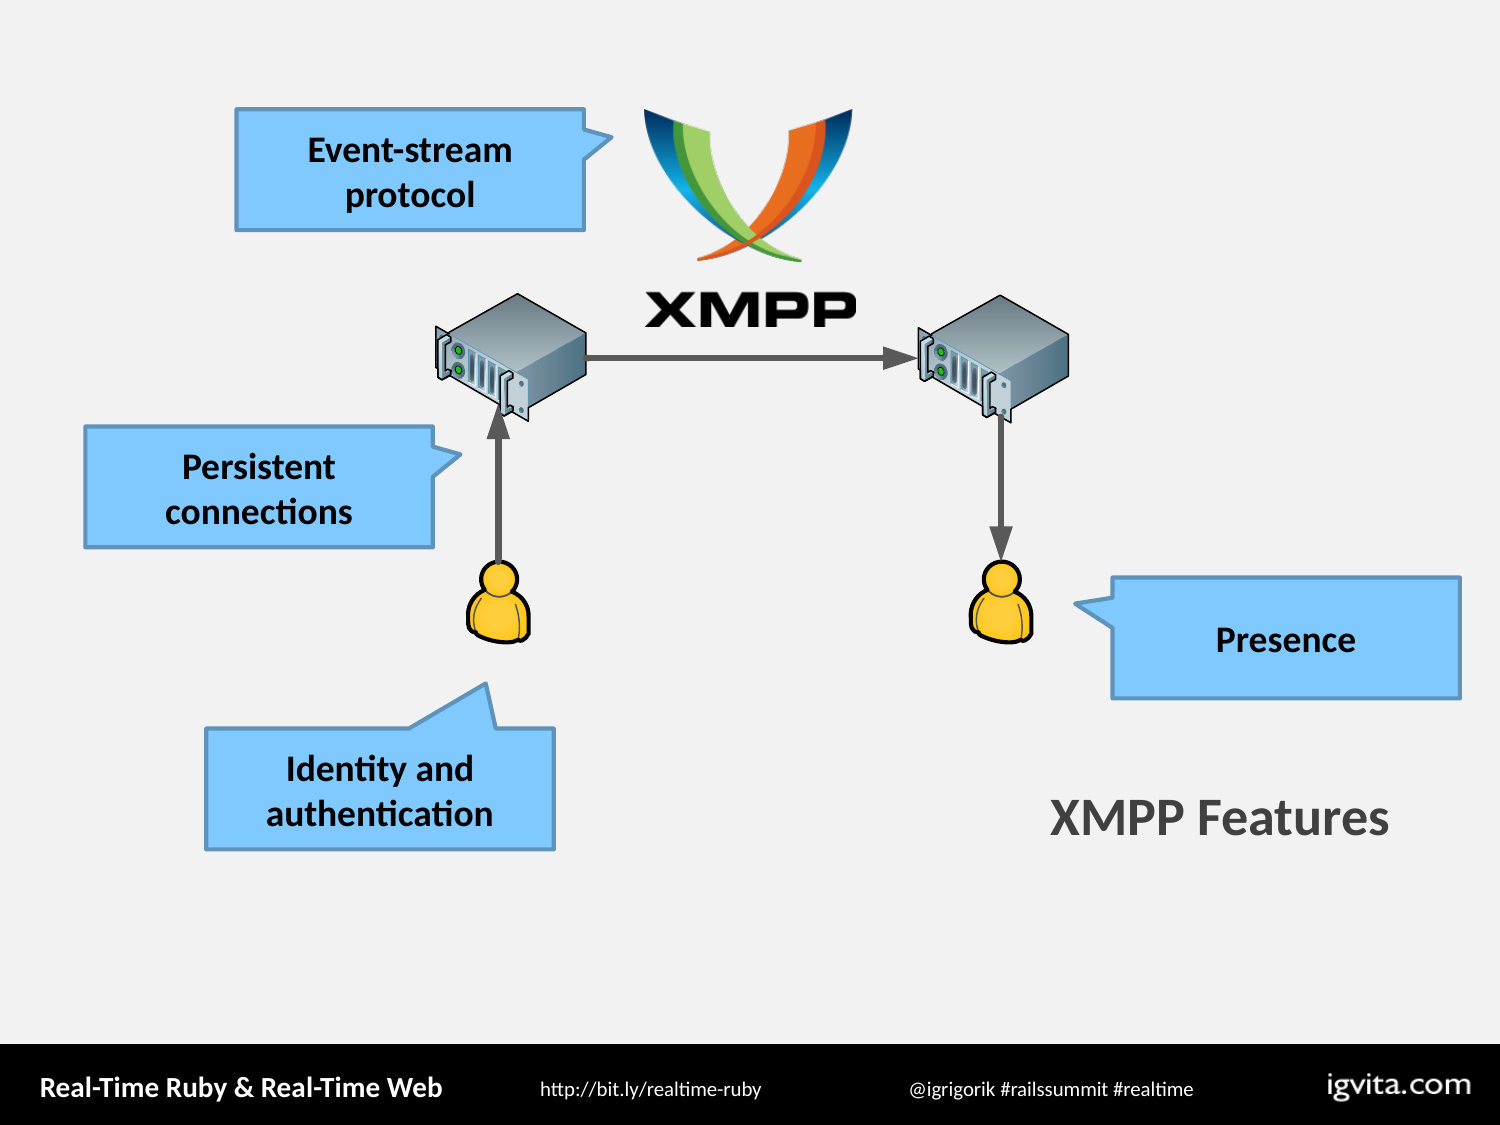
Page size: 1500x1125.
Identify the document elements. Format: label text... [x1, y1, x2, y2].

picture [1323, 1070, 1475, 1105]
picture [432, 109, 1072, 648]
text_box Identity and authentication [204, 681, 556, 852]
list XMPP Features [130, 607, 1406, 854]
text_box Presence [1076, 575, 1462, 701]
text_box Event-stream protocol [234, 107, 614, 233]
text_box Persistent connections [83, 424, 427, 550]
